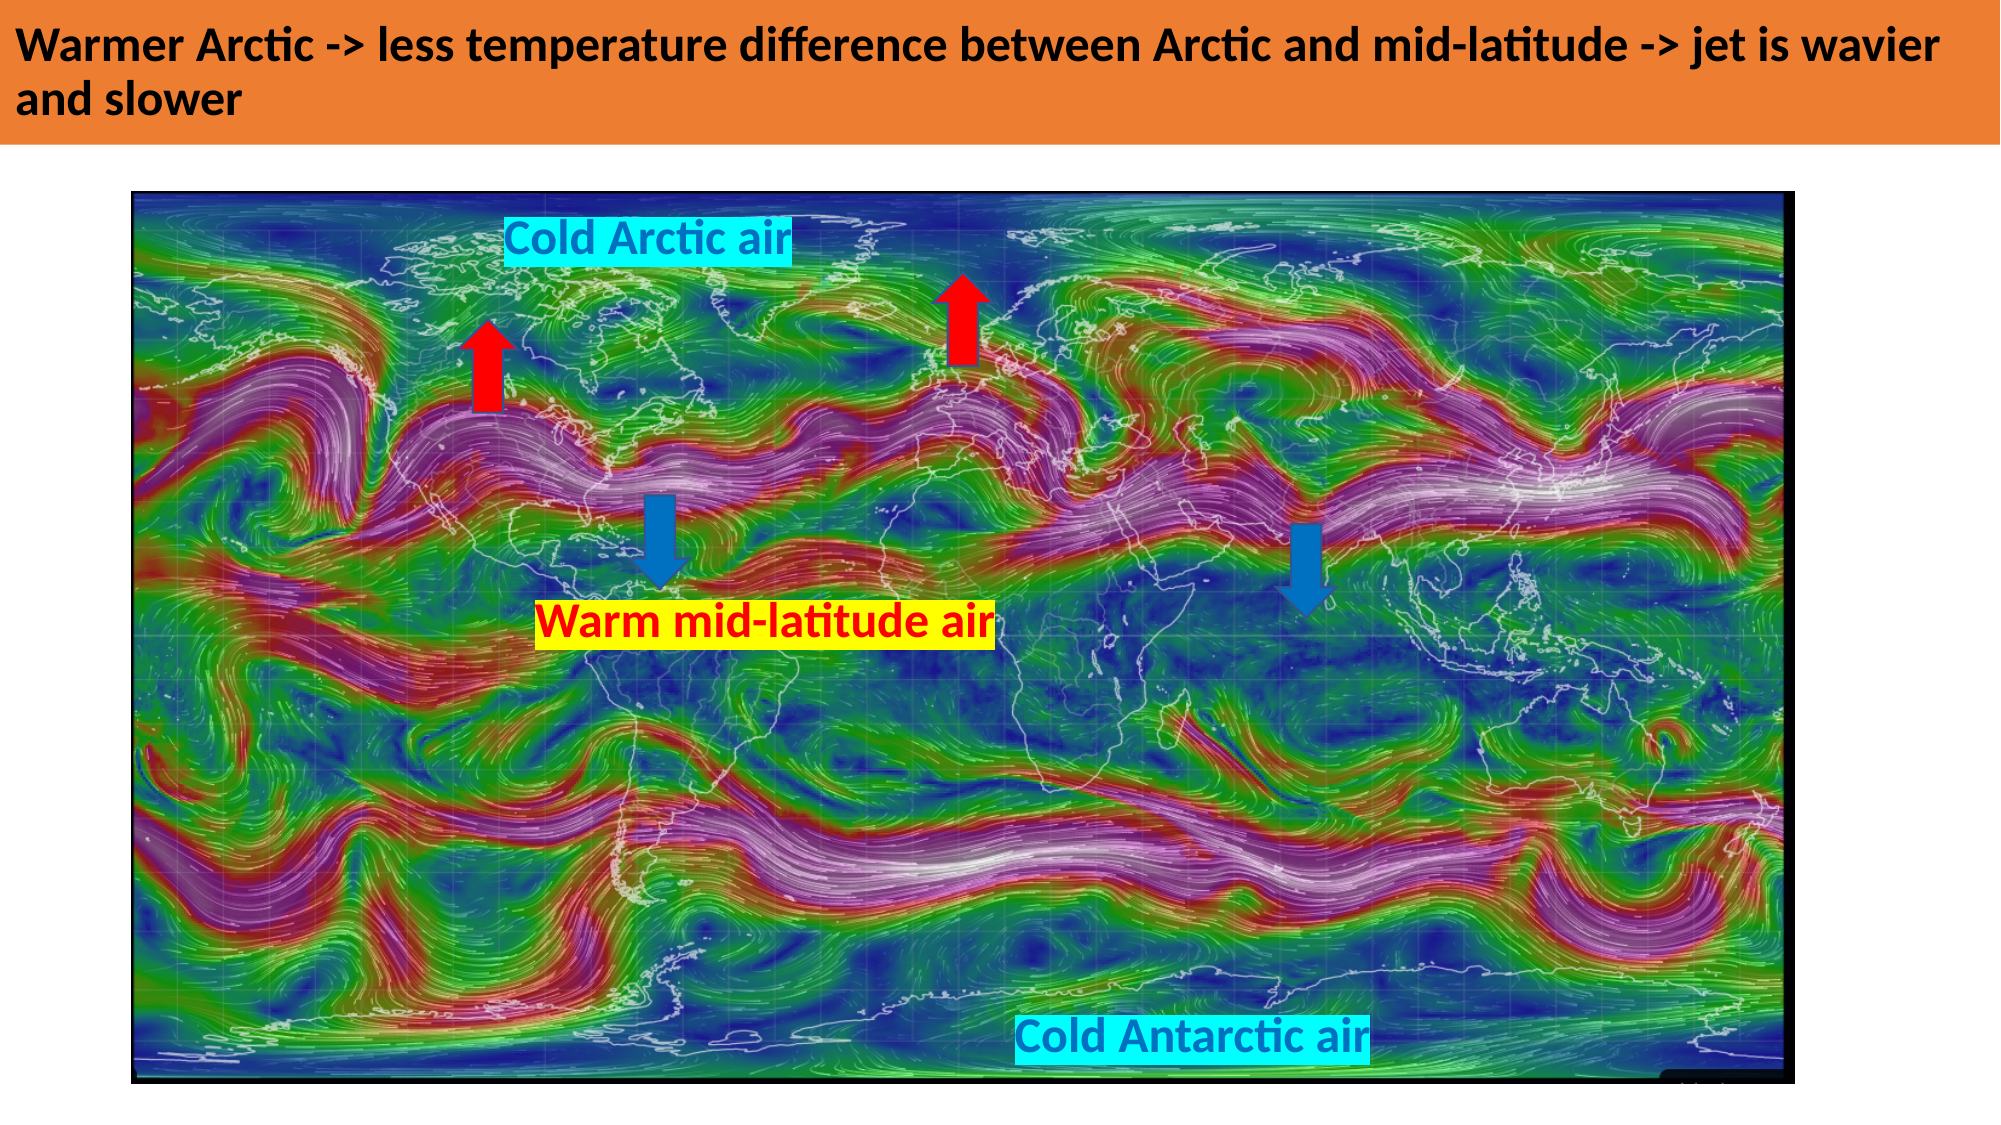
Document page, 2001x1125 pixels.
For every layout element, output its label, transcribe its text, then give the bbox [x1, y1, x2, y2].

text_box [130, 191, 1795, 1084]
title Warmer Arctic -> less temperature difference between Arctic and mid-latitude -> jet is wavier and slower [0, 0, 2000, 145]
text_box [489, 196, 1550, 1072]
